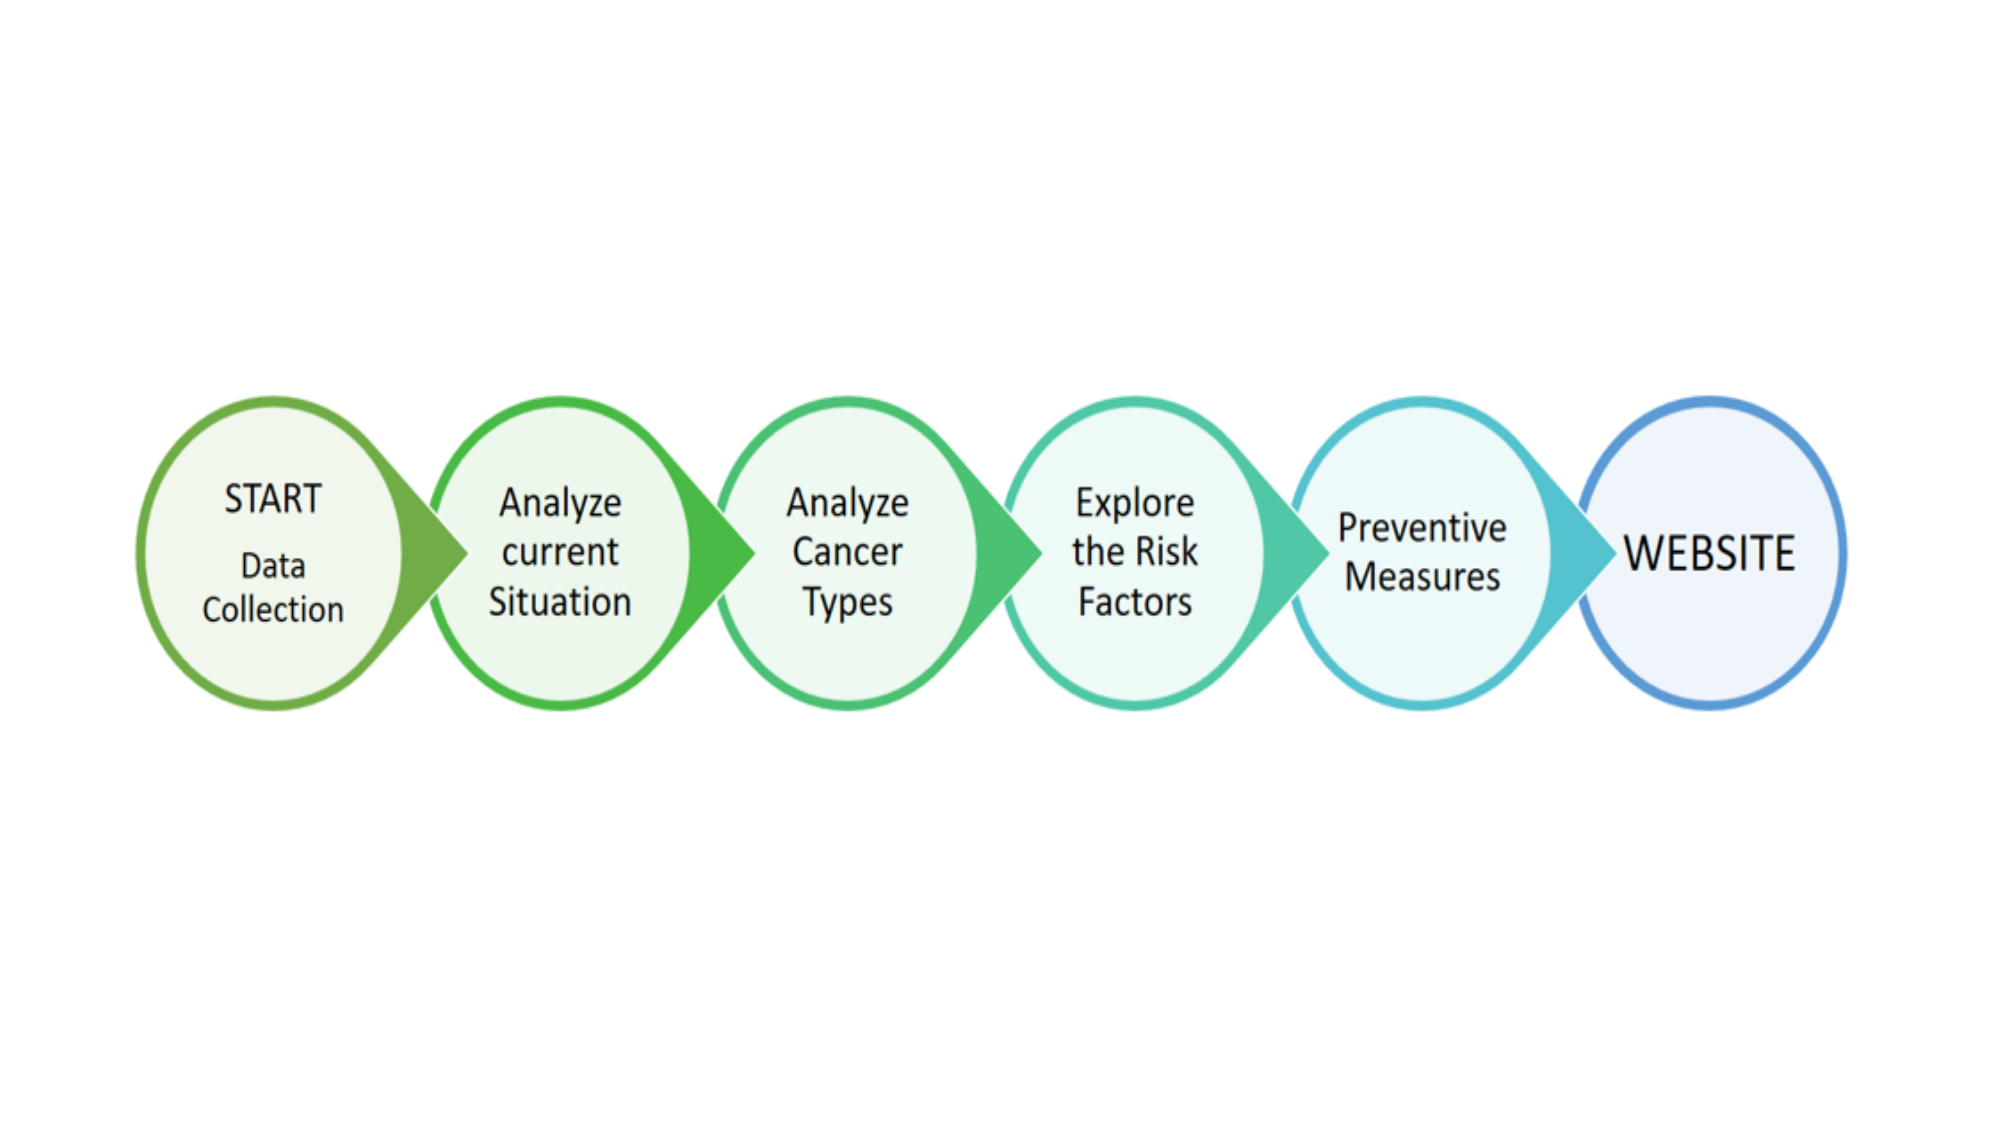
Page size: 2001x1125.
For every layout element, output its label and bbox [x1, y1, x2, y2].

list [0, 0, 2000, 1125]
